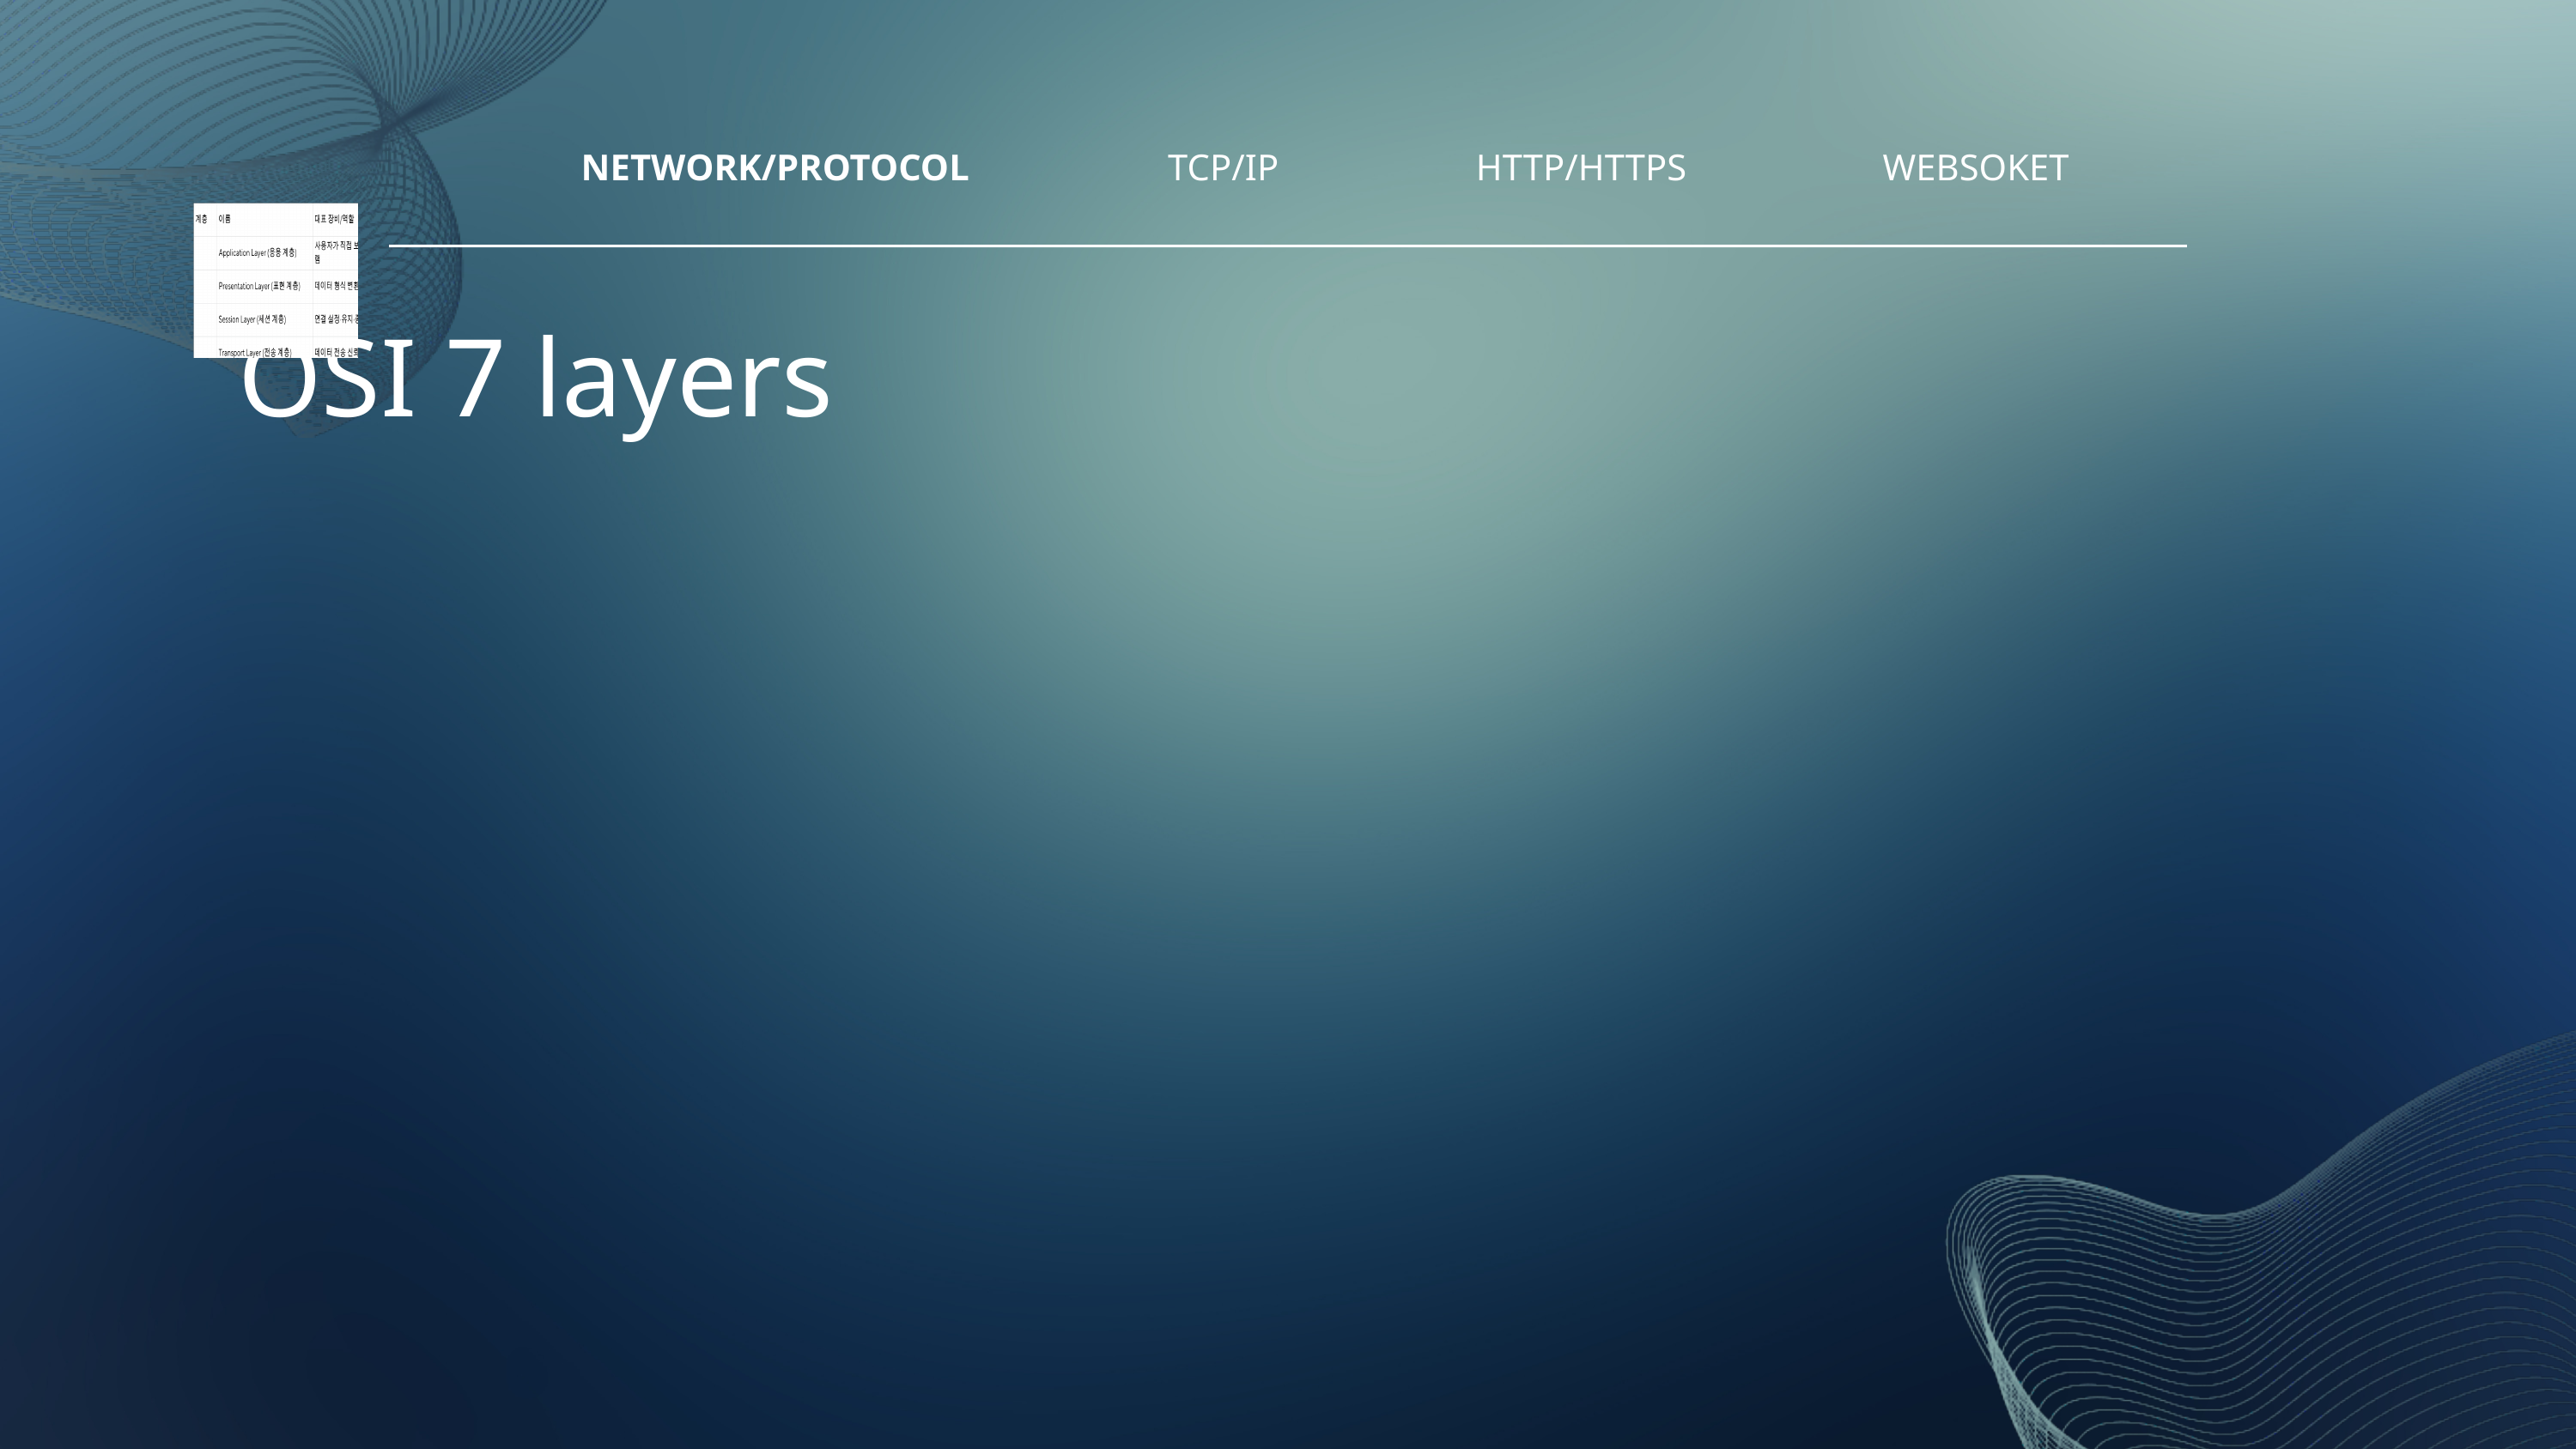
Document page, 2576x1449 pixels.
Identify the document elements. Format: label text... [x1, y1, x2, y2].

text_box [0, 0, 633, 438]
text_box WEBSOKET [1874, 137, 2077, 189]
text_box OSI 7 layers [238, 288, 1313, 439]
text_box TCP/IP [1158, 137, 1288, 189]
picture [179, 179, 358, 358]
text_box HTTP/HTTPS [1455, 137, 1707, 189]
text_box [100, 437, 987, 910]
text_box NETWORK/PROTOCOL [559, 137, 992, 189]
text_box [0, 0, 2576, 1449]
text_box [1943, 1010, 2576, 1449]
